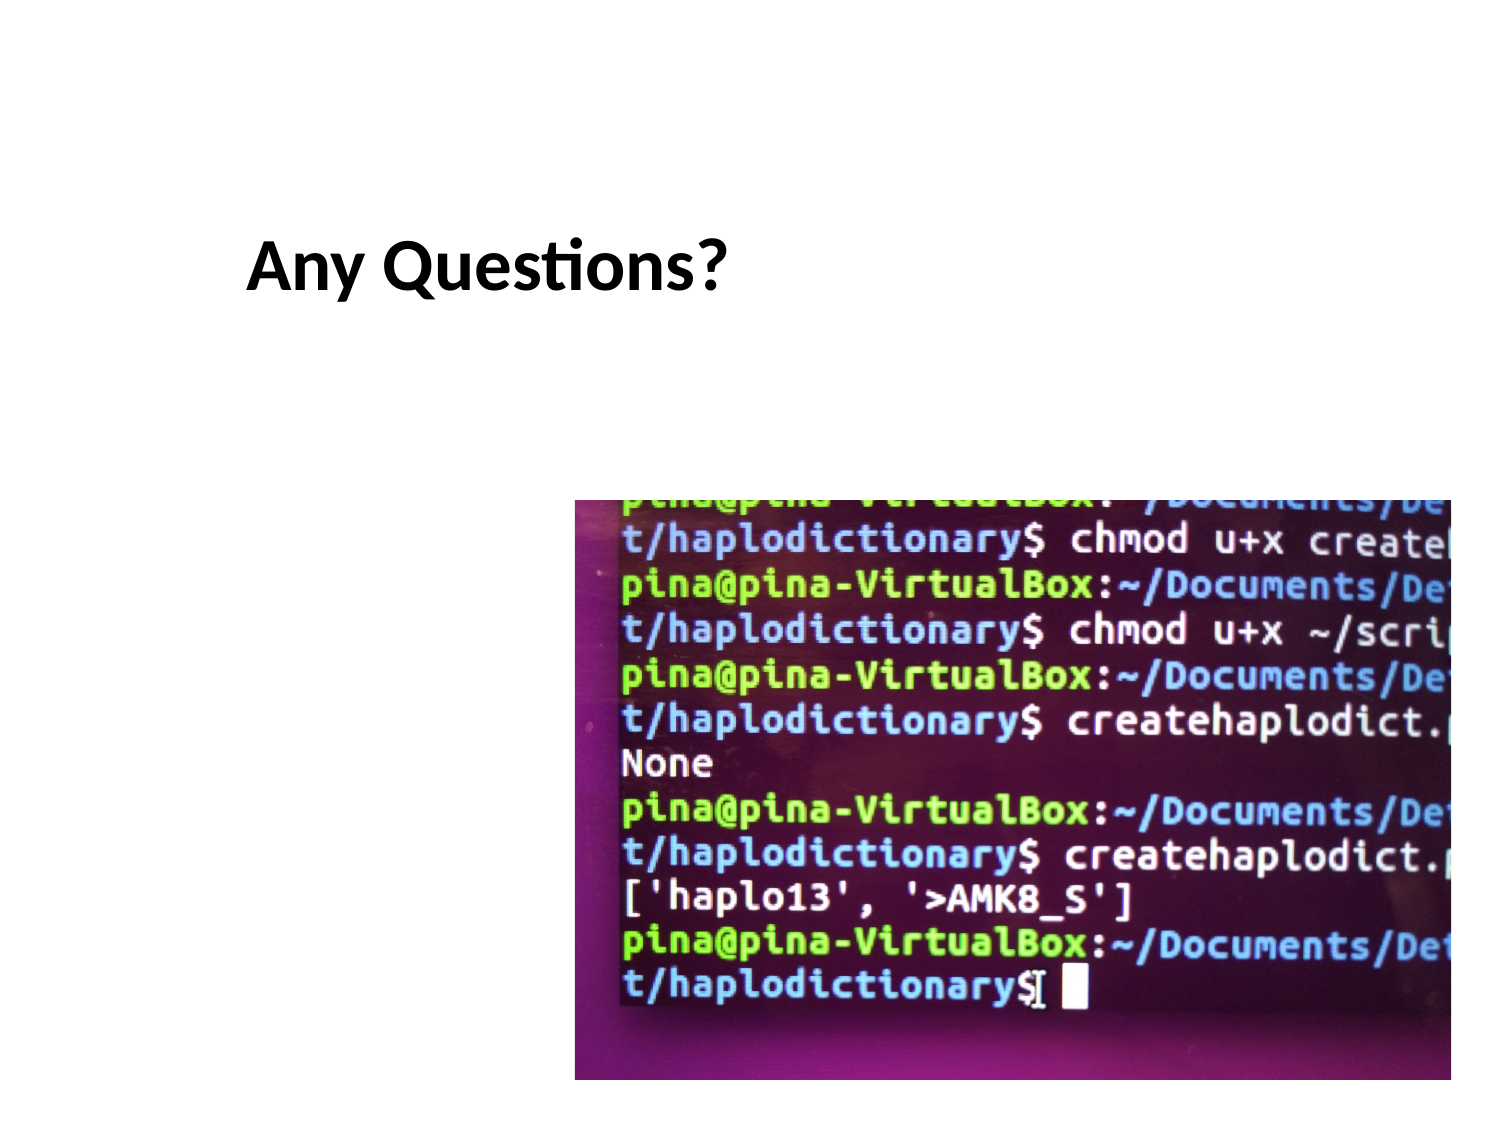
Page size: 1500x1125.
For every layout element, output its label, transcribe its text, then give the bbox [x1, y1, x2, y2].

picture [574, 500, 1452, 1080]
text_box Any Questions? [231, 208, 746, 313]
